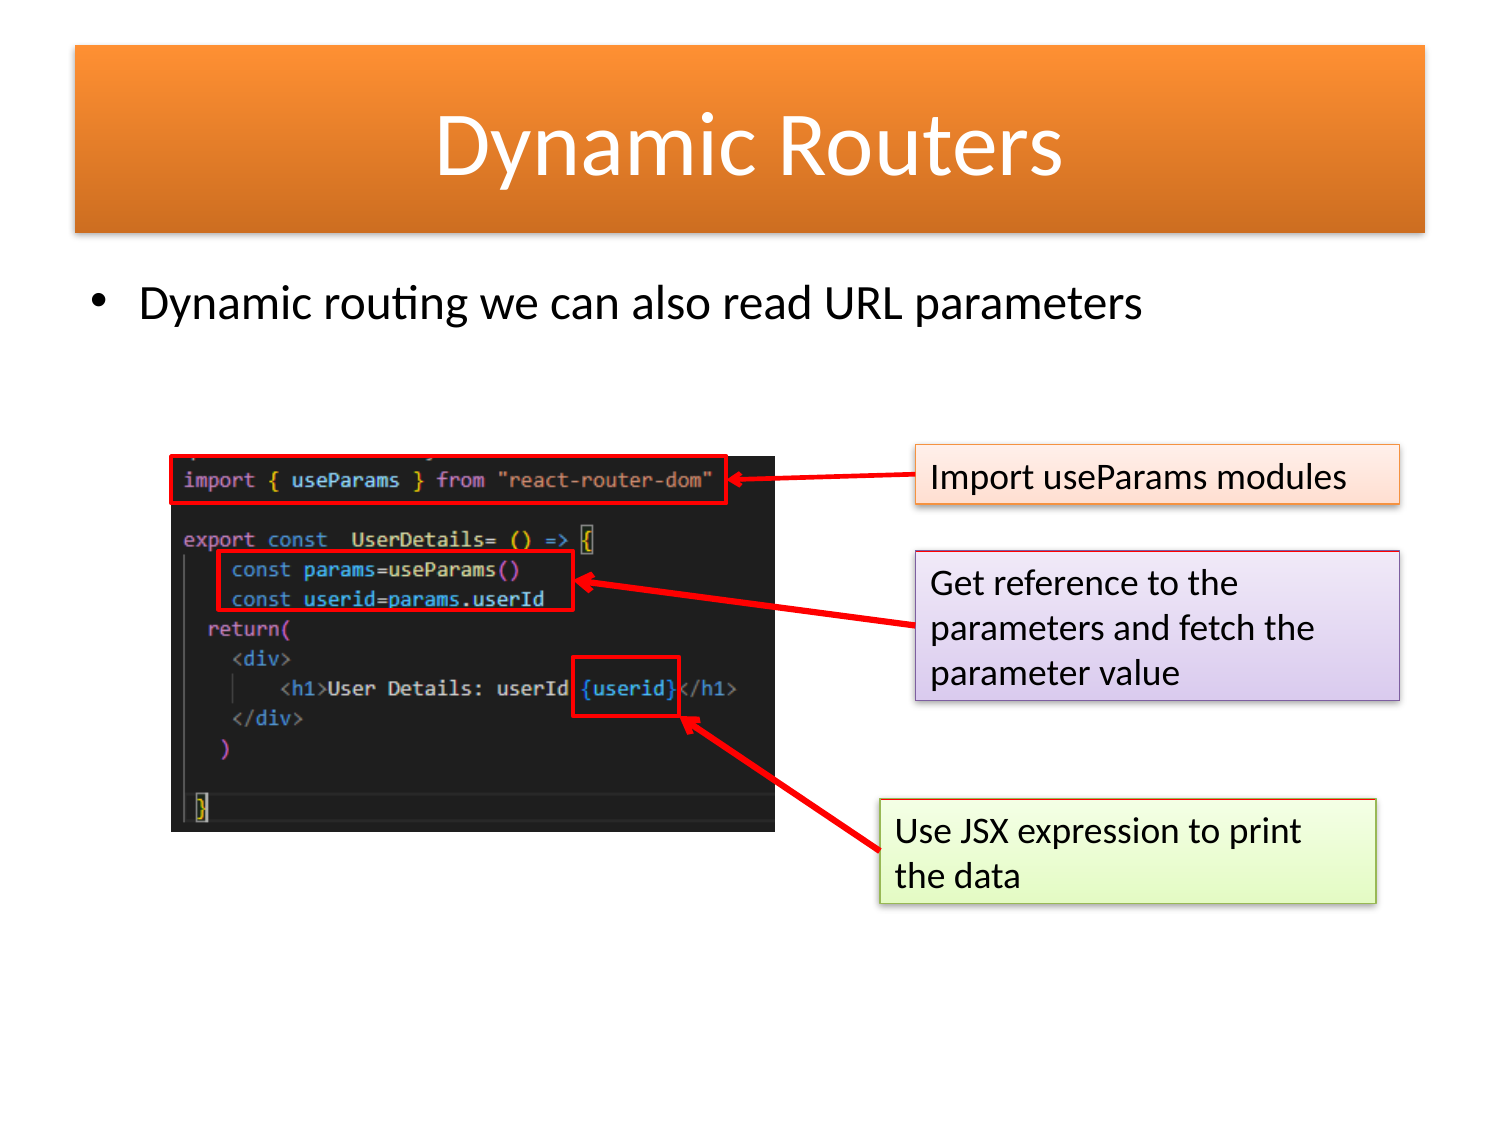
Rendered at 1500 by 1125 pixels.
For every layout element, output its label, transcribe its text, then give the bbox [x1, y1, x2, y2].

list Dynamic routing we can also read URL parameters [75, 262, 1412, 339]
title Dynamic Routers [75, 45, 1425, 233]
picture [170, 455, 775, 832]
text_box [678, 715, 881, 852]
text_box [726, 474, 916, 481]
text_box Get reference to the parameters and fetch the parameter value [915, 550, 1400, 701]
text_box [572, 579, 916, 627]
text_box Import useParams modules [915, 444, 1400, 505]
text_box Use JSX expression to print the data [879, 798, 1377, 904]
